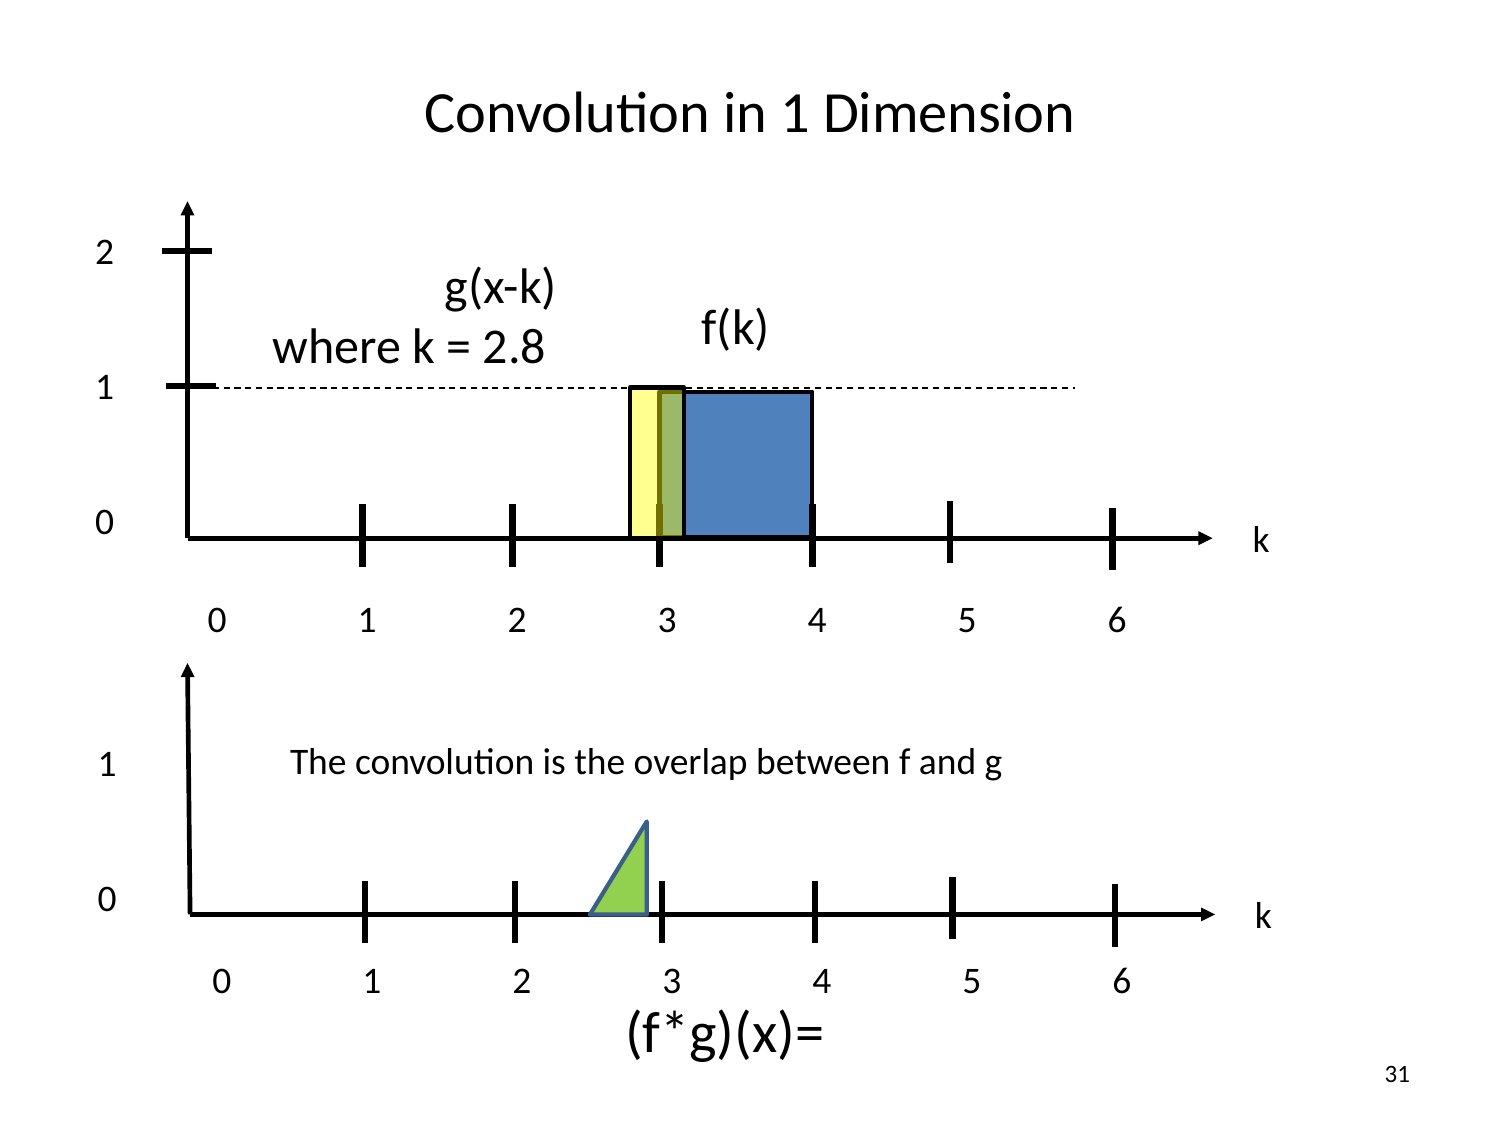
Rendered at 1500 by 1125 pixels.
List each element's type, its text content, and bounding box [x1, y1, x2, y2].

text_box f(k) [686, 286, 786, 362]
text_box k [1237, 507, 1285, 568]
text_box g(x-k) where k = 2.8 [257, 246, 572, 382]
text_box [628, 396, 686, 537]
text_box 2 1 0 [80, 174, 141, 550]
text_box 0 1 2 3 4 5 6 [192, 588, 1210, 648]
text_box [686, 396, 814, 537]
text_box [588, 819, 649, 913]
text_box 0 1 2 3 4 5 6 [197, 948, 1215, 1009]
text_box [187, 662, 191, 915]
text_box k [1240, 884, 1288, 944]
text_box 1 0 [82, 551, 144, 926]
slide_number 31 [1074, 1042, 1425, 1103]
title Convolution in 1 Dimension [75, 62, 1425, 155]
text_box The convolution is the overlap between f and g [275, 730, 1019, 790]
